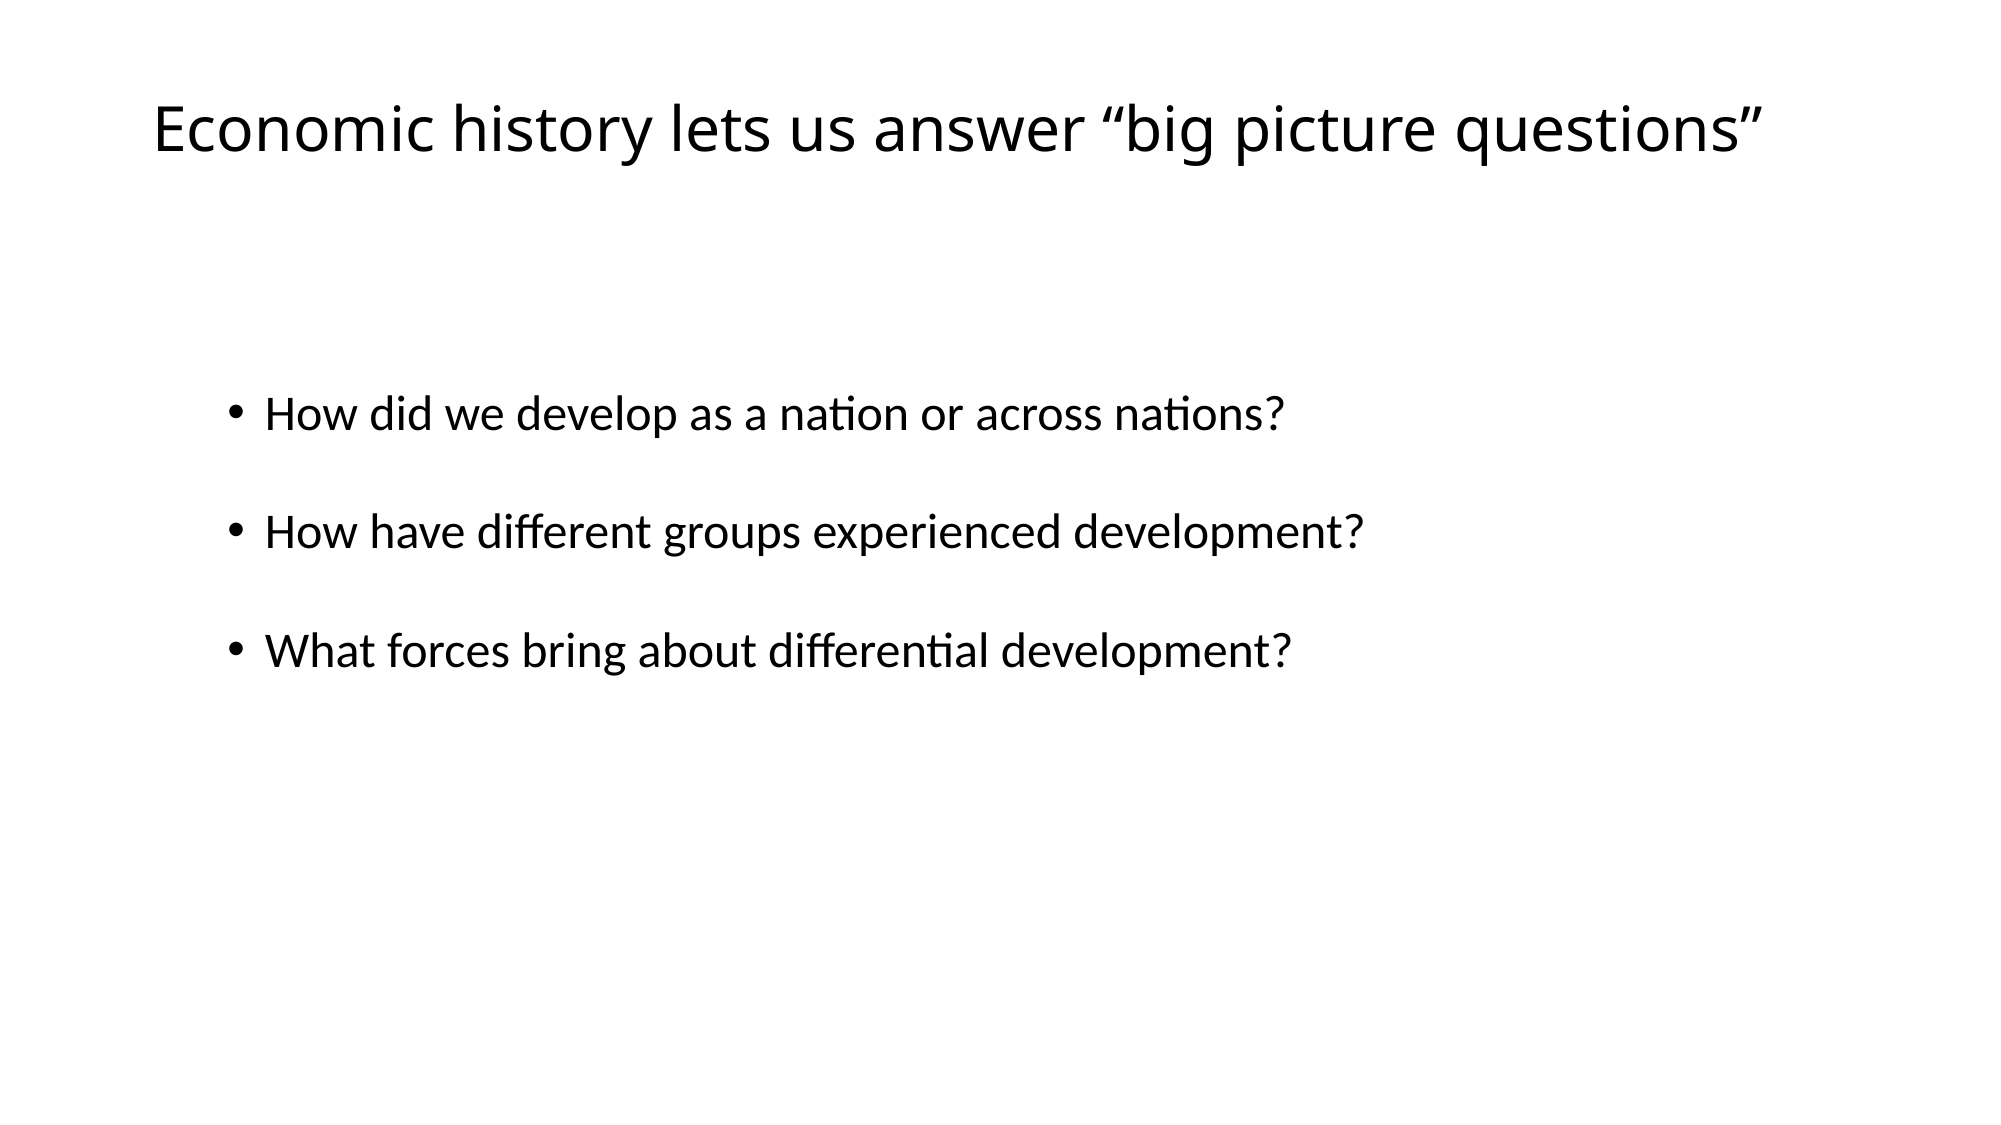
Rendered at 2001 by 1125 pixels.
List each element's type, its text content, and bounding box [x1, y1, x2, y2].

list How did we develop as a nation or across nations? How have different groups experienced development? What forces bring about differential development? [137, 299, 1863, 1014]
title Economic history lets us answer “big picture questions” [137, 59, 1863, 278]
